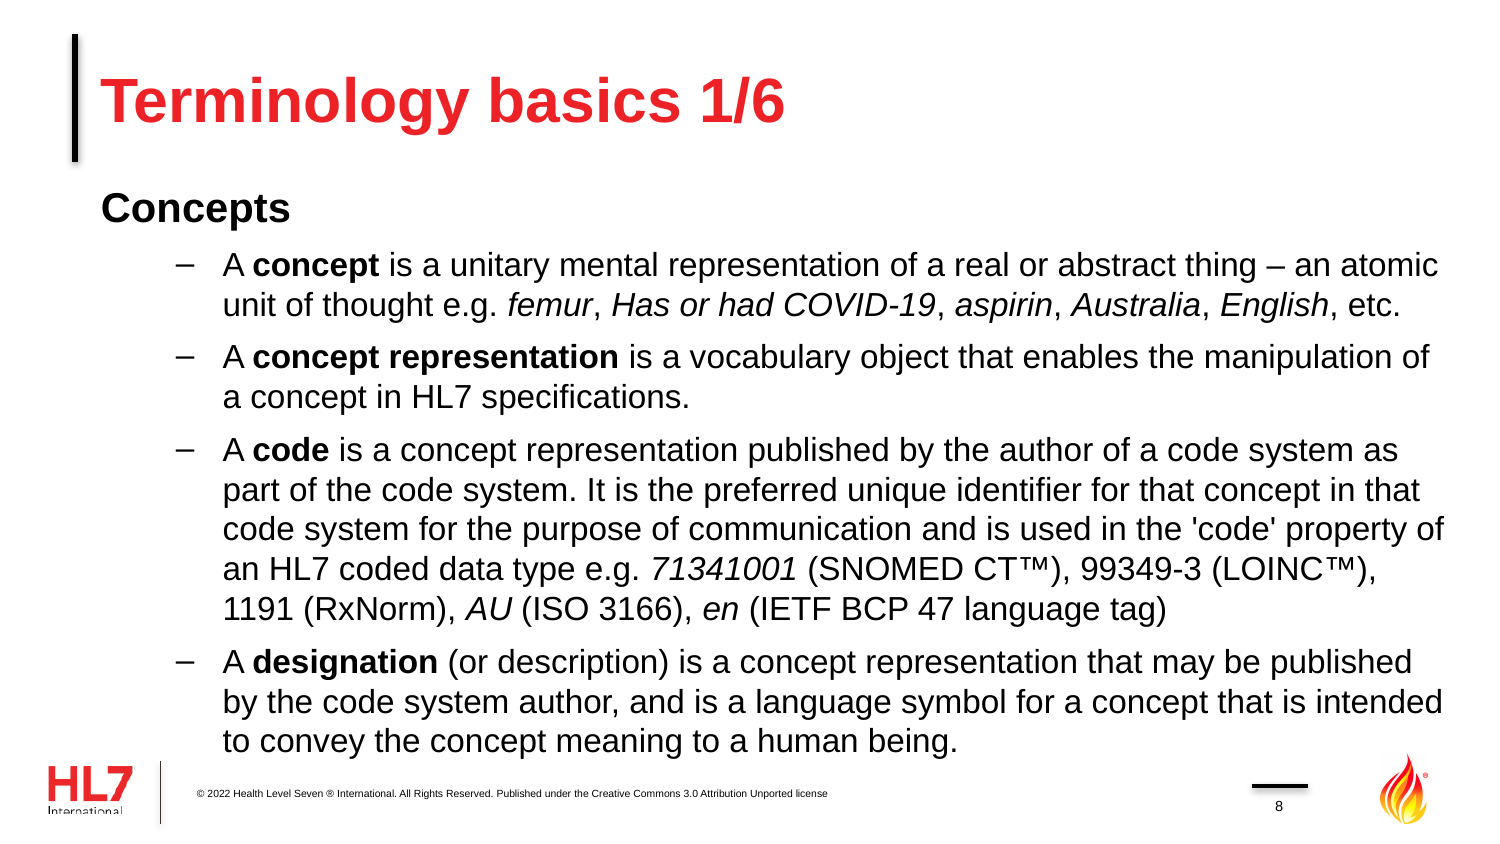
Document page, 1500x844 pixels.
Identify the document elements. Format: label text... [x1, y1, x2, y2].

title Terminology basics 1/6 [100, 33, 1451, 163]
slide_number 8 [1257, 788, 1302, 815]
picture [1380, 765, 1428, 824]
list Concepts A concept is a unitary mental representation of a real or abstract thing – an atomic unit of thought e.g. femur, Has or had COVID-19, aspirin, Australia, English, etc. A concept representation is a vocabulary object that enables the manipulation of a concept in HL7 specifications. A code is a concept representation published by the author of a code system as part of the code system. It is the preferred unique identifier for that concept in that code system for the purpose of communication and is used in the 'code' property of an HL7 coded data type e.g. 71341001 (SNOMED CT™), 99349-3 (LOINC™), 1191 (RxNorm), AU (ISO 3166), en (IETF BCP 47 language tag) A designation (or description) is a concept representation that may be published by the code system author, and is a language symbol for a concept that is intended to convey the concept meaning to a human being. [100, 180, 1451, 765]
footer © 2022 Health Level Seven ® International. All Rights Reserved. Published under the Creative Commons 3.0 Attribution Unported license [196, 786, 941, 813]
